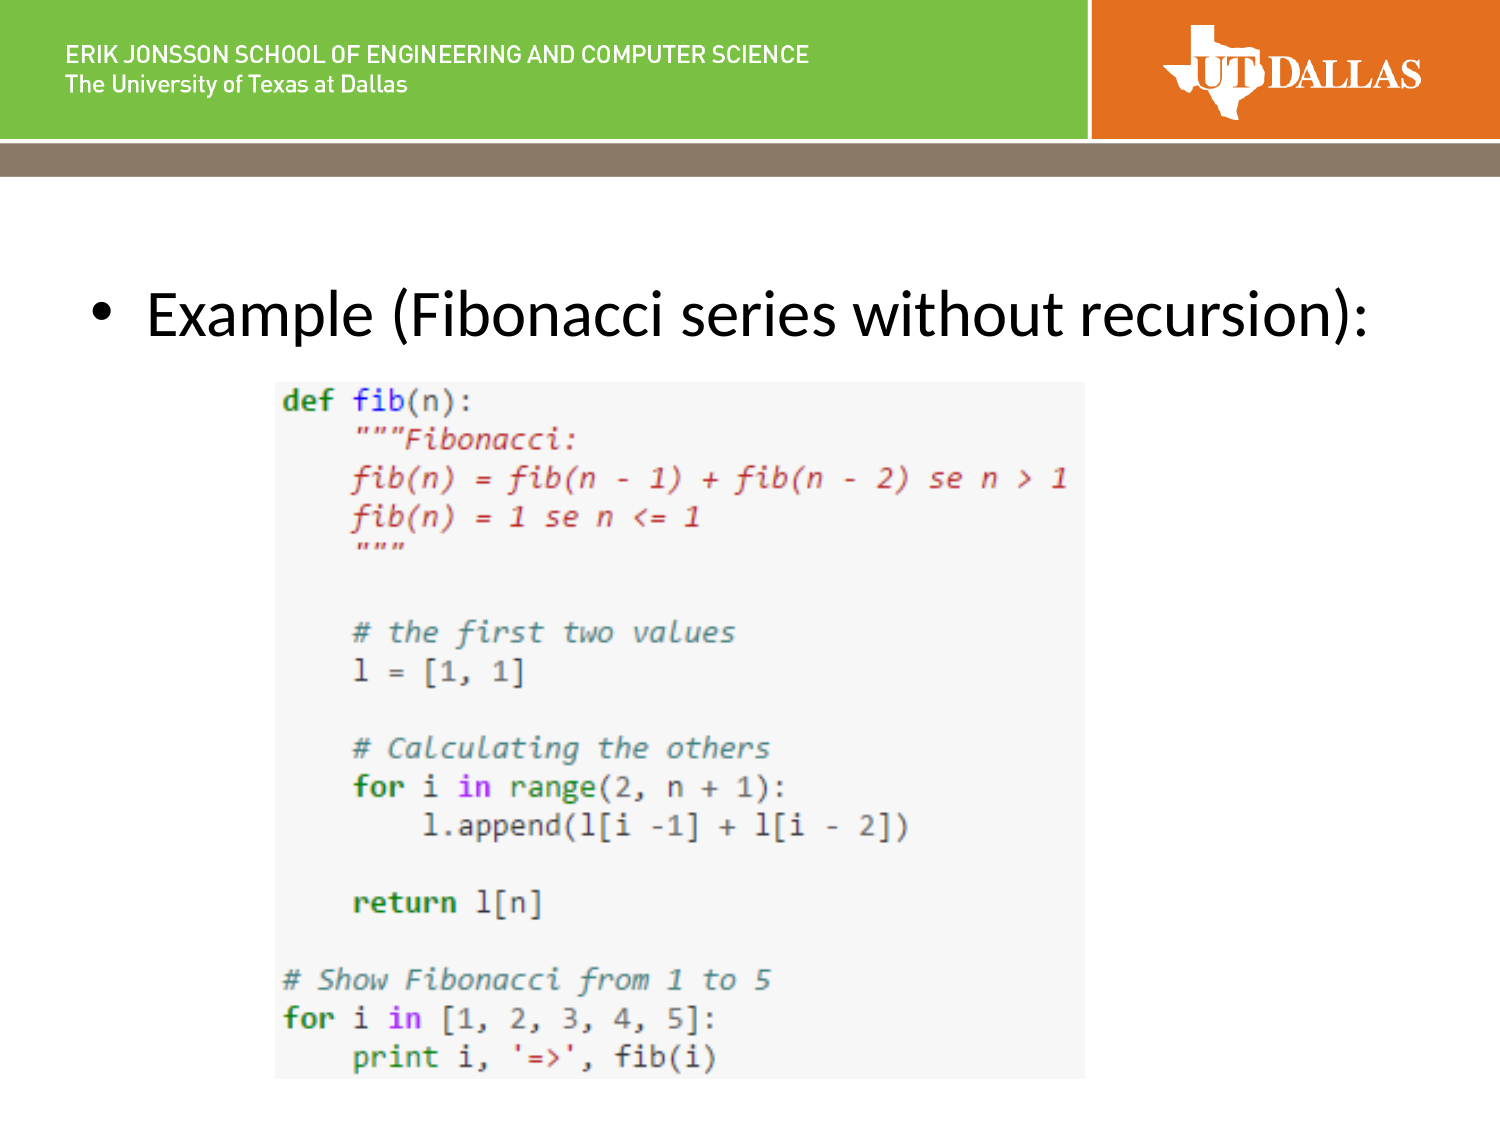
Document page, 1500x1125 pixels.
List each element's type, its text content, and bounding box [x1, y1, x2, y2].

picture [0, 0, 1500, 1125]
list Example (Fibonacci series without recursion): [75, 262, 1425, 1125]
picture [274, 382, 1085, 1079]
